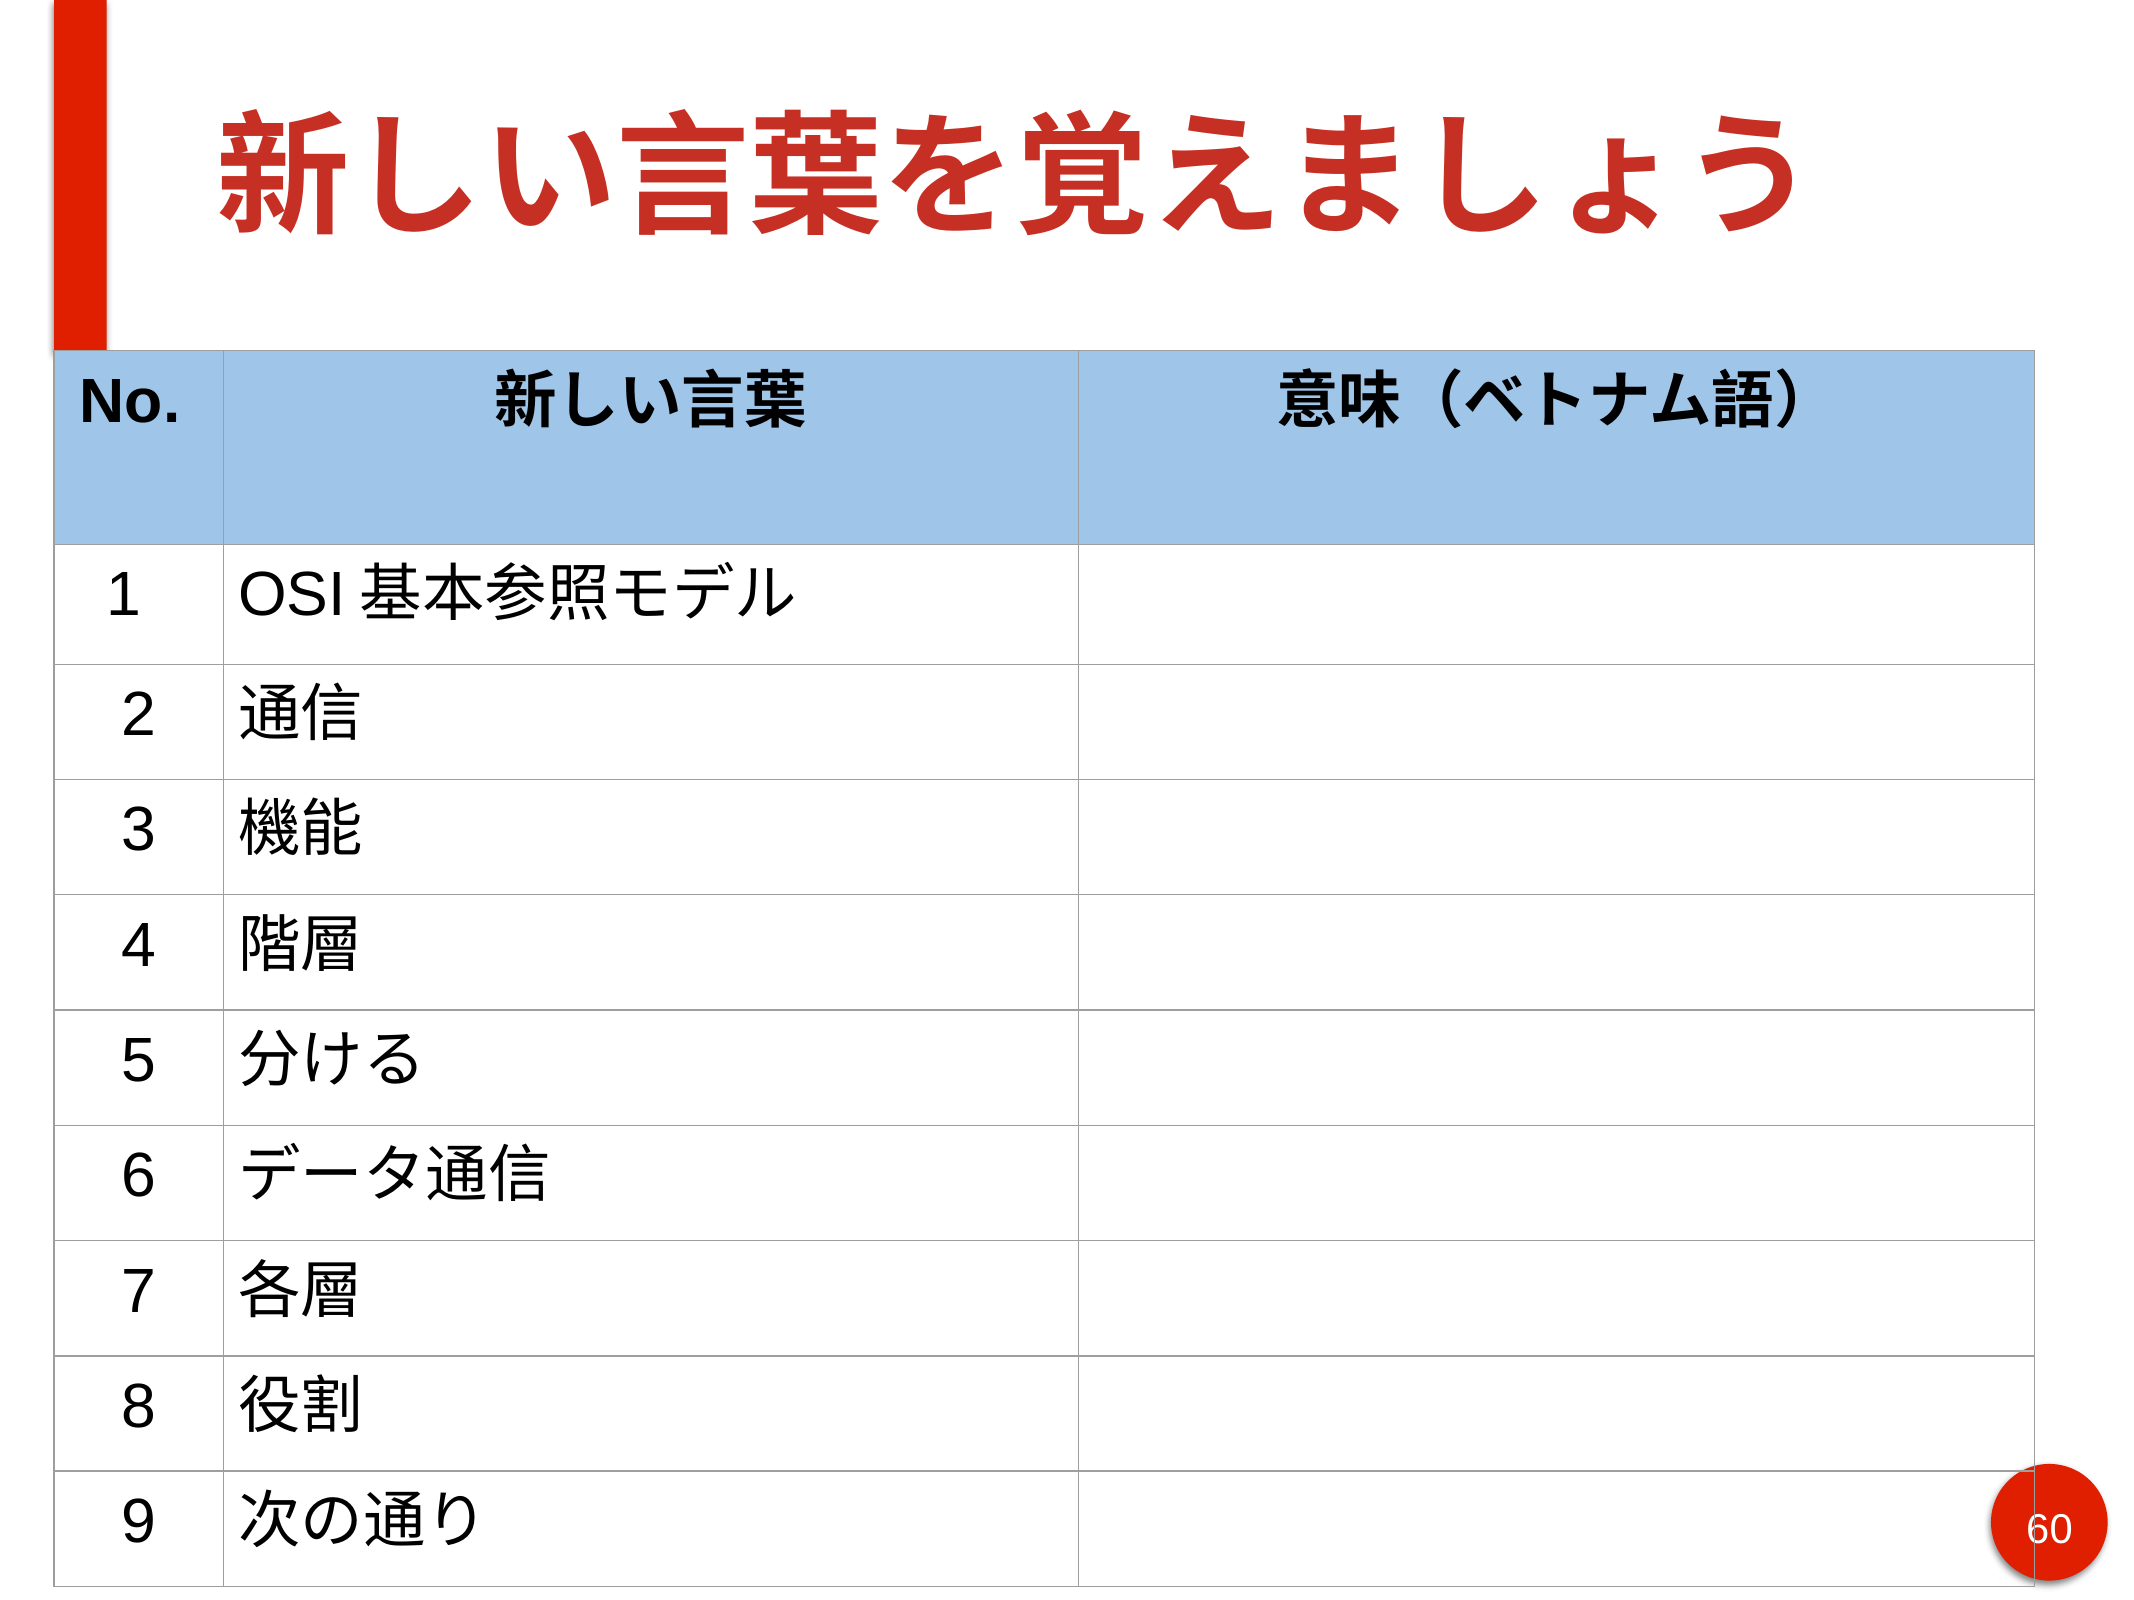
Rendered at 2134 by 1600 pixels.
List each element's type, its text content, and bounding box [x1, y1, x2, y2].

table_cell [1079, 1357, 2034, 1470]
table_cell 9 [55, 1472, 223, 1586]
table_cell 分ける [224, 1011, 1078, 1125]
table_cell [1079, 1011, 2034, 1125]
title 新しい言葉を覚えましょう [208, 18, 2030, 336]
table_cell OSI基本参照モデル [224, 545, 1078, 664]
table_cell [1079, 780, 2034, 894]
table_cell [1079, 1472, 2034, 1586]
table_cell [1079, 1126, 2034, 1240]
table_header 新しい言葉 [224, 351, 1078, 544]
table_cell 役割 [224, 1357, 1078, 1470]
table_cell 通信 [224, 665, 1078, 779]
table_cell 4 [55, 895, 223, 1009]
table_header 意味（ベトナム語） [1079, 351, 2034, 544]
table_cell 2 [55, 665, 223, 779]
table_cell 各層 [224, 1241, 1078, 1355]
table_cell 6 [55, 1126, 223, 1240]
table_cell 8 [55, 1357, 223, 1470]
table_cell [1079, 1241, 2034, 1355]
table_cell 7 [55, 1241, 223, 1355]
table_cell 1 [55, 545, 223, 664]
table_cell 5 [55, 1011, 223, 1125]
table_cell 階層 [224, 895, 1078, 1009]
table_cell 機能 [224, 780, 1078, 894]
table_cell [1079, 665, 2034, 779]
table_cell 次の通り [224, 1472, 1078, 1586]
table_cell [1079, 895, 2034, 1009]
table_cell 3 [55, 780, 223, 894]
table_cell データ通信 [224, 1126, 1078, 1240]
table_cell [1079, 545, 2034, 664]
table_header No. [55, 351, 223, 544]
slide_number 60 [2035, 1493, 2087, 1552]
